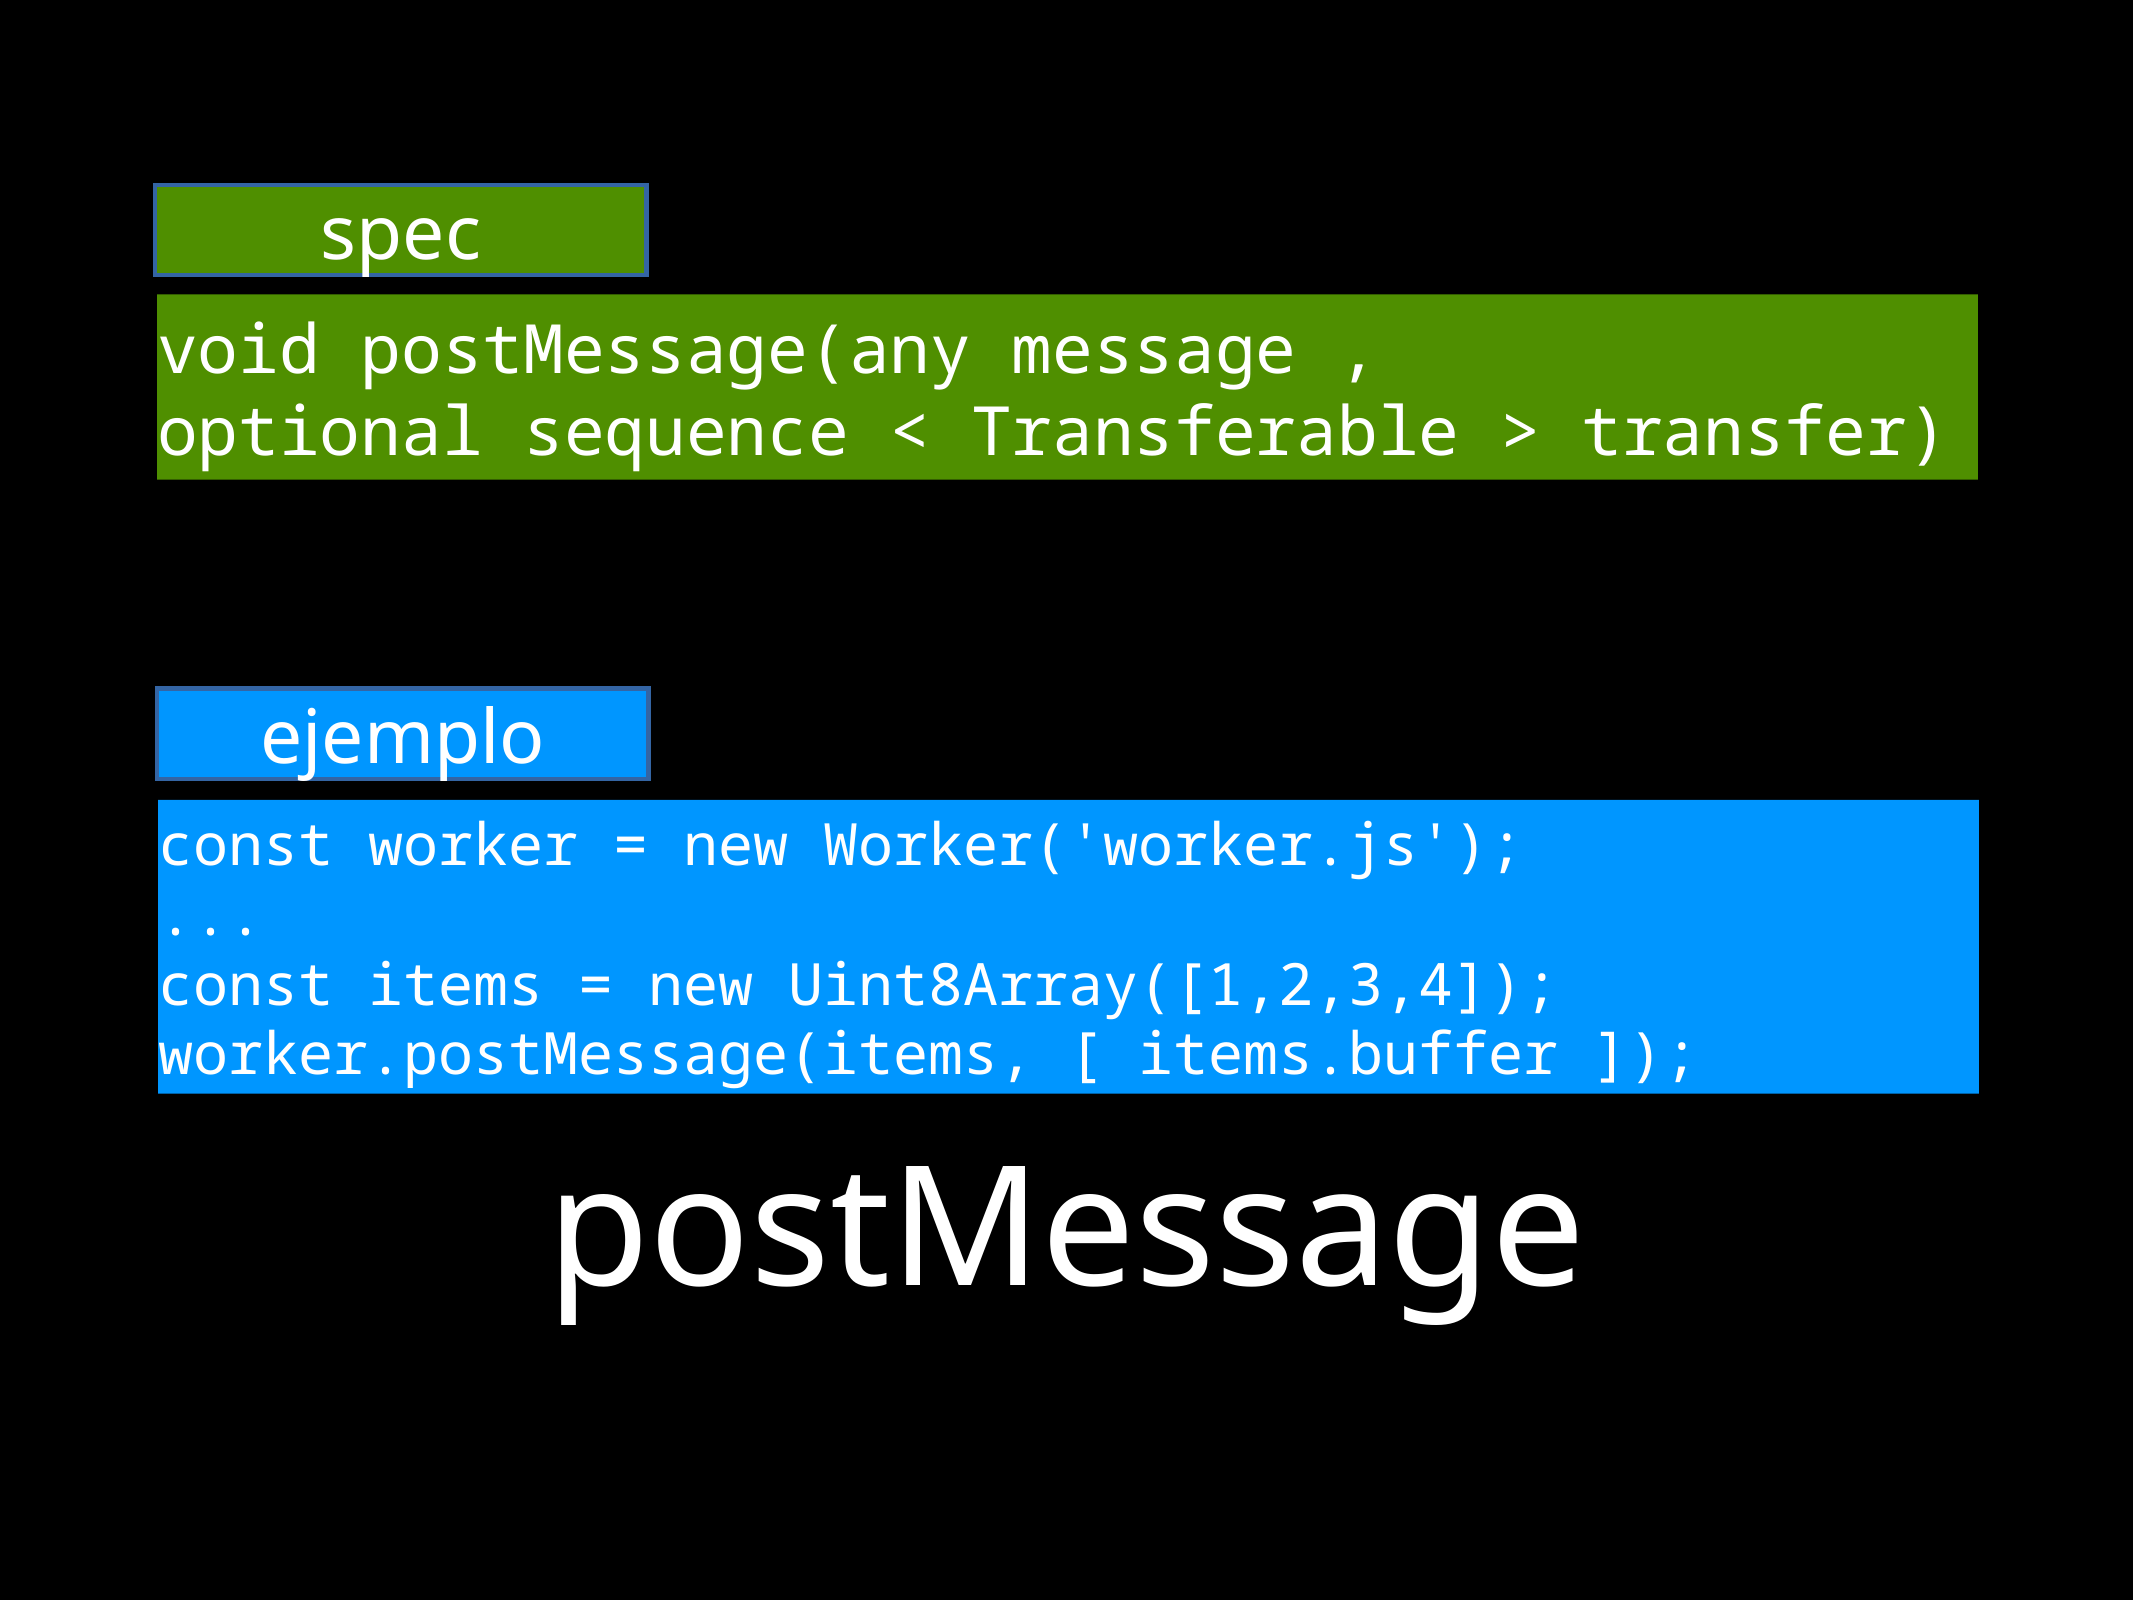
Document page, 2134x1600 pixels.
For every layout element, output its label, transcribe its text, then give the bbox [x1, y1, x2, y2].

text_box spec [155, 184, 647, 275]
title postMessage [207, 1101, 1926, 1336]
text_box void postMessage(any message , optional sequence < Transferable > transfer) [157, 294, 1978, 480]
text_box ejemplo [157, 688, 649, 779]
text_box const worker = new Worker('worker.js'); ... const items = new Uint8Array([1,2,3,4]); worker.postMessage(items, [ items.buffer ]); [158, 799, 1979, 1094]
